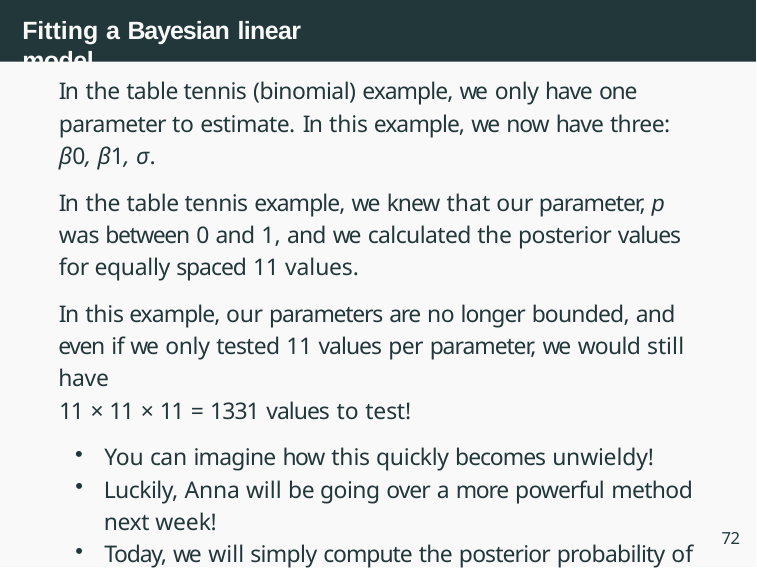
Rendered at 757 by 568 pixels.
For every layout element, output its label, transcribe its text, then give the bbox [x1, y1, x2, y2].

text_box 72 [719, 526, 742, 548]
title Fitting a Bayesian linear model [20, 12, 379, 110]
text_box In the table tennis (binomial) example, we only have one parameter to estimate. In this example, we now have three: β0, β1, σ. In the table tennis example, we knew that our parameter, p was between 0 and 1, and we calculated the posterior values for equally spaced 11 values. In this example, our parameters are no longer bounded, and even if we only tested 11 values per parameter, we would still have 11 × 11 × 11 = 1331 values to test! You can imagine how this quickly becomes unwieldy! Luckily, Anna will be going over a more powerful method next week! Today, we will simply compute the posterior probability of each of our 100 samples from our prior. [56, 69, 700, 568]
